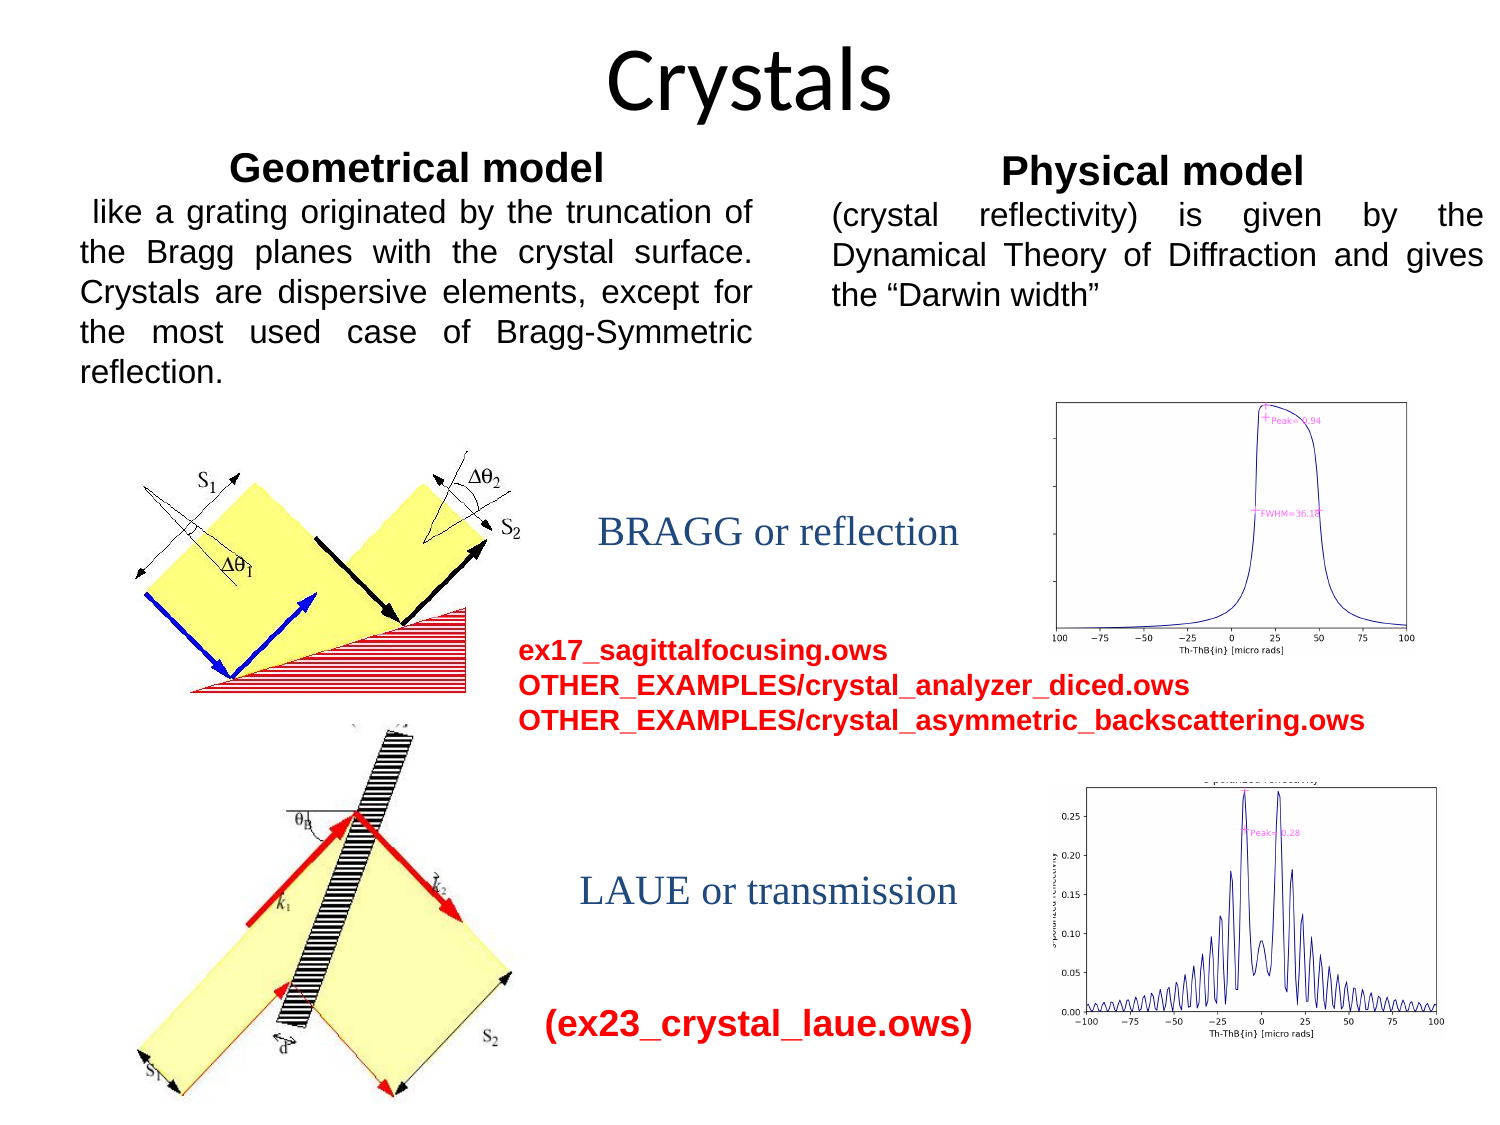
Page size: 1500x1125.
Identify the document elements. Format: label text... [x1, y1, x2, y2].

picture [1053, 400, 1417, 657]
text_box ex17_sagittalfocusing.ows OTHER_EXAMPLES/crystal_analyzer_diced.ows OTHER_EXAMPLES/crystal_asymmetric_backscattering.ows [532, 624, 1500, 744]
text_box (ex23_crystal_laue.ows) [569, 991, 1054, 1052]
picture [121, 420, 531, 716]
title Crystals [0, 0, 1500, 148]
text_box BRAGG or reflection [565, 480, 992, 576]
picture [1053, 781, 1445, 1041]
text_box Geometrical model like a grating originated by the truncation of the Bragg planes with the crystal surface. Crystals are dispersive elements, except for the most used case of Bragg-Symmetric reflection. [65, 133, 769, 398]
picture [100, 724, 566, 1125]
text_box Physical model (crystal reflectivity) is given by the Dynamical Theory of Diffraction and gives the “Darwin width” [816, 136, 1500, 321]
text_box LAUE or transmission [569, 833, 992, 942]
